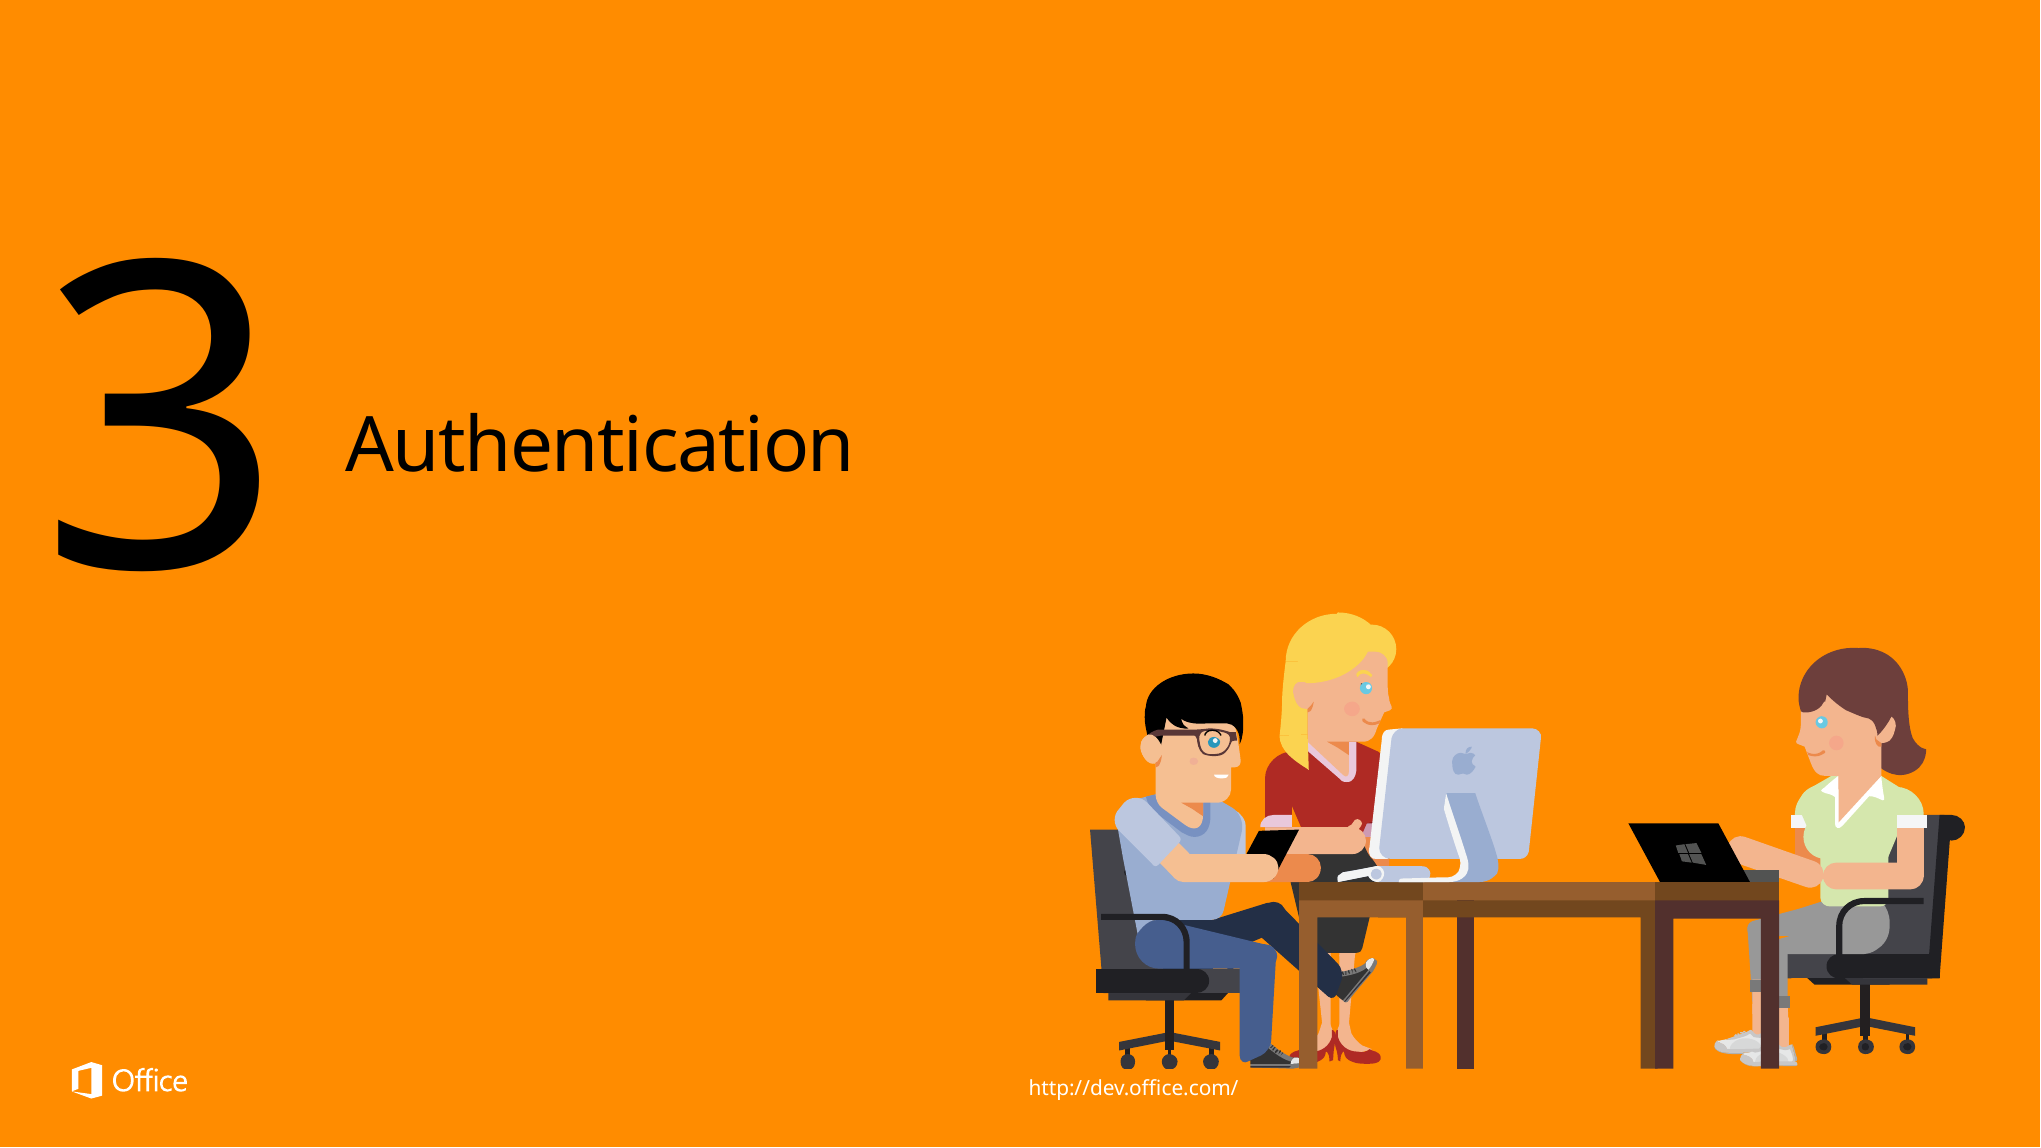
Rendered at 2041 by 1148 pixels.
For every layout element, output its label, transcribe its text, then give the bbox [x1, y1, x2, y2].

list Authentication [346, 340, 1320, 553]
list 3 [39, 198, 346, 695]
